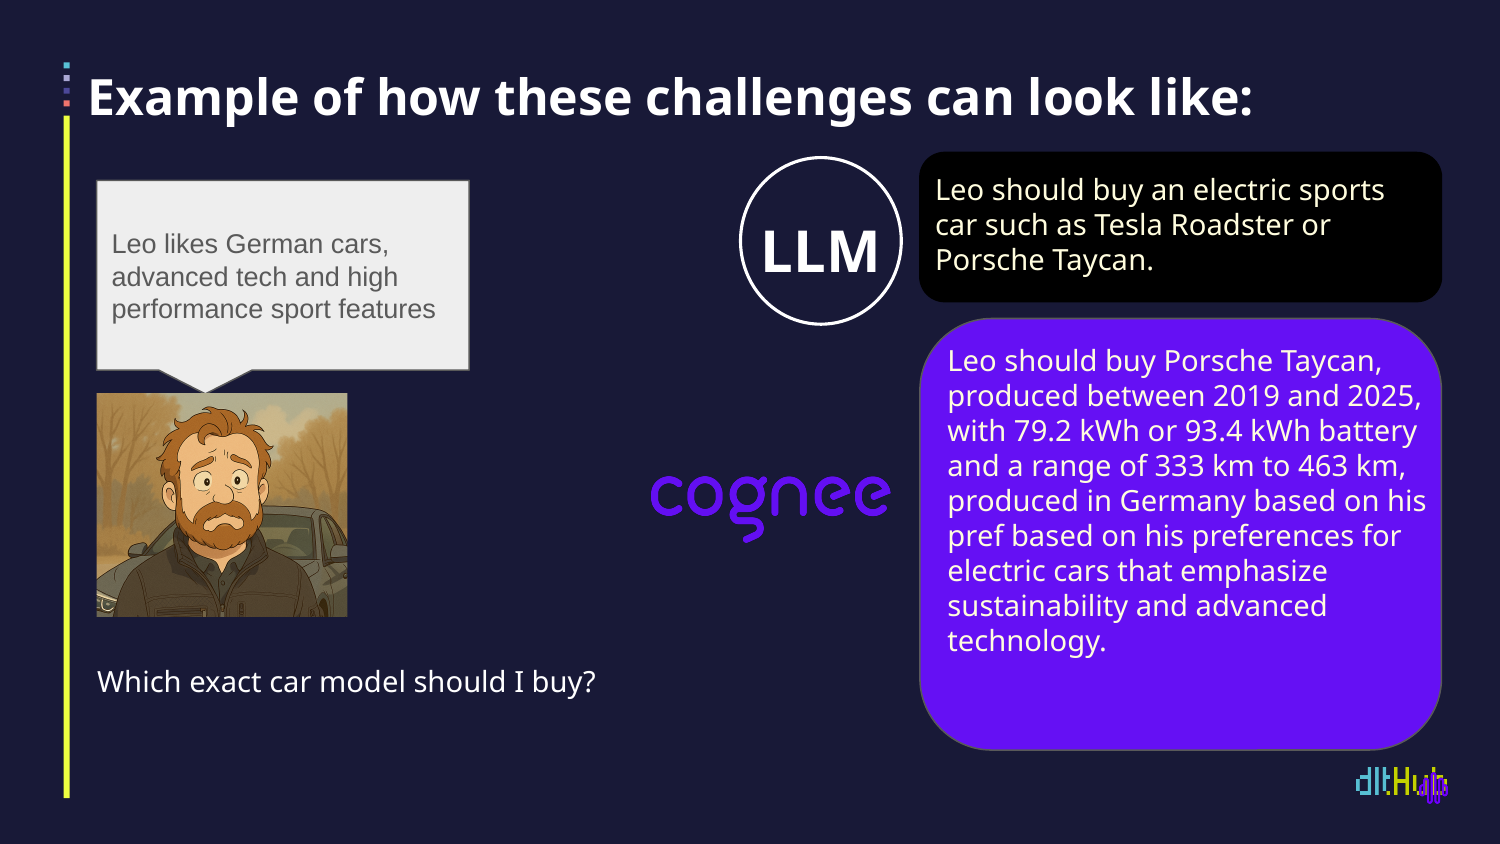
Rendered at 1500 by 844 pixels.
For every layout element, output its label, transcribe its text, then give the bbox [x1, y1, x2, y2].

text_box [742, 157, 899, 221]
text_box [925, 292, 1437, 302]
text_box [957, 318, 1404, 327]
text_box Leo should buy Porsche Taycan, produced between 2019 and 2025, with 79.2 kWh or 93.4 kWh battery and a range of 333 km to 463 km, produced in Germany based on his pref based on his preferences for electric cars that emphasize sustainability and advanced technology. [932, 327, 1454, 672]
text_box Leo should buy an electric sports car such as Tesla Roadster or Porsche Taycan. [919, 156, 1442, 292]
text_box [931, 152, 1430, 156]
text_box [919, 350, 1442, 751]
text_box LLM [739, 221, 902, 326]
picture [96, 392, 348, 617]
text_box Leo likes German cars, advanced tech and high performance sport features [96, 180, 470, 391]
text_box Which exact car model should I buy? [78, 616, 616, 714]
picture [650, 476, 892, 543]
title Example of how these challenges can look like: [72, 50, 1470, 145]
picture [1356, 767, 1448, 805]
